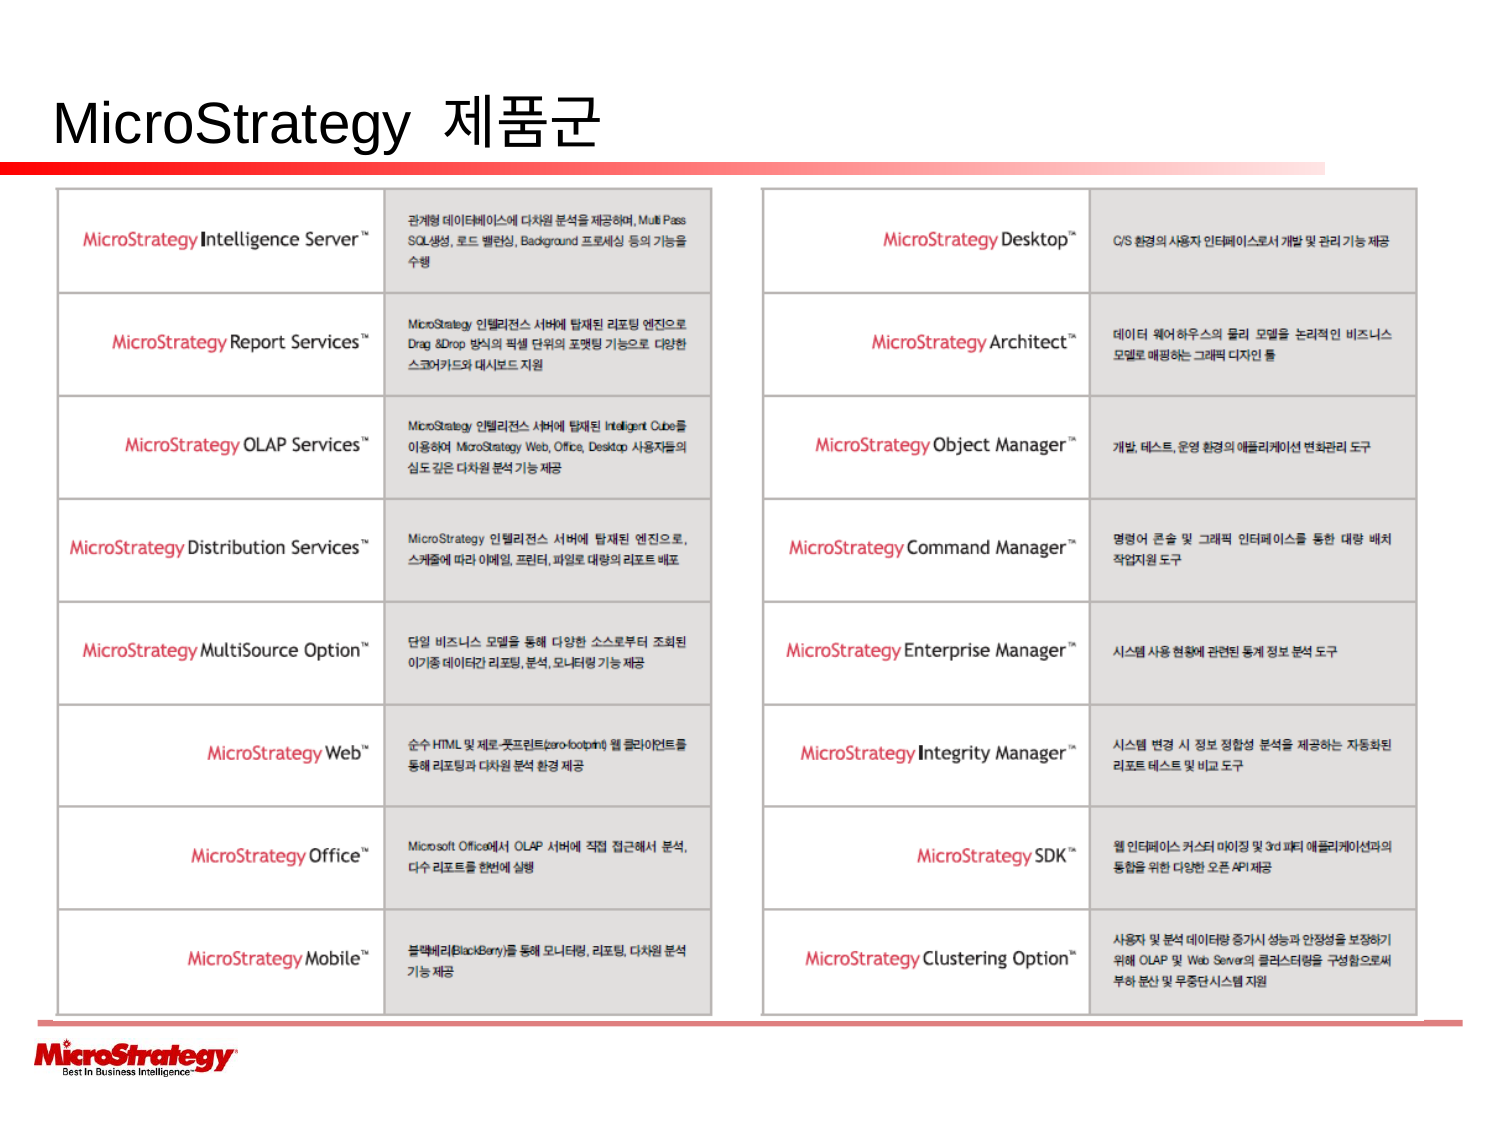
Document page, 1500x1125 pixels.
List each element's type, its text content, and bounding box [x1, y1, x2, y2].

title MicroStrategy 제품군 [37, 37, 1463, 163]
picture [52, 184, 1424, 1021]
picture [34, 1038, 238, 1077]
